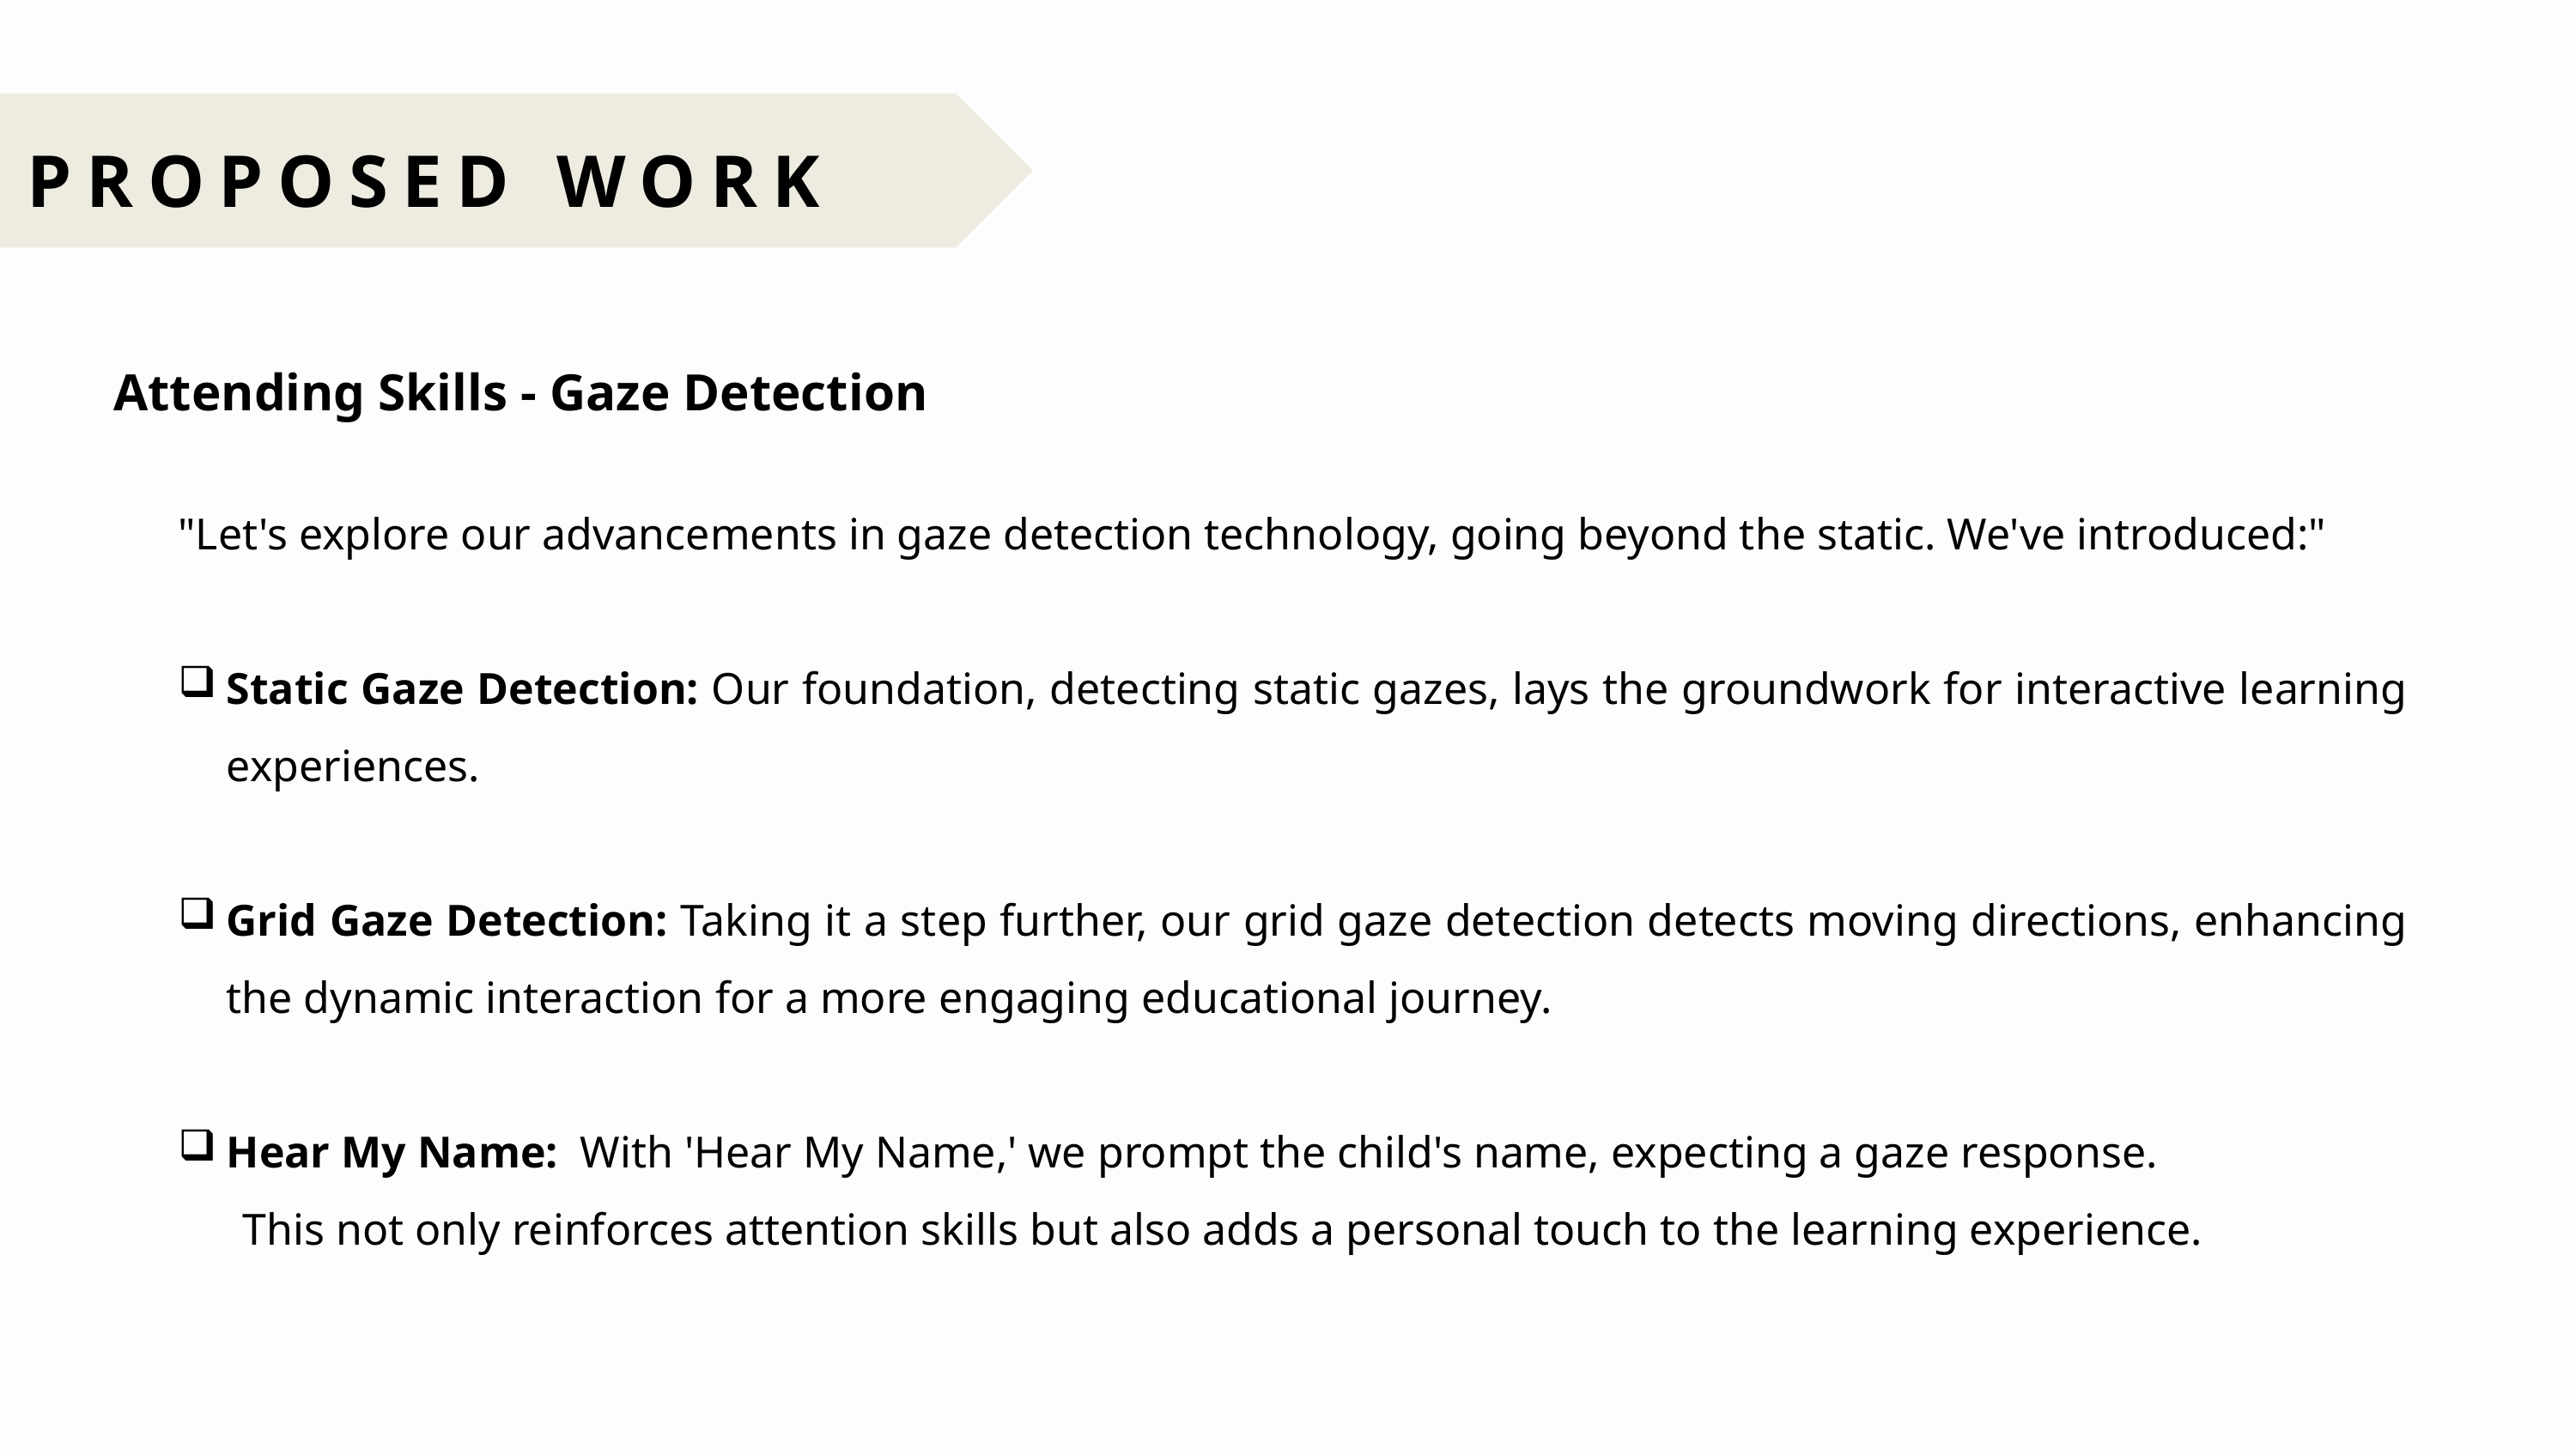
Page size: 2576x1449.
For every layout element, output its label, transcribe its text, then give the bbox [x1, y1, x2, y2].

text_box PROPOSED WORK [1, 121, 847, 222]
text_box [0, 94, 1033, 248]
text_box Attending Skills - Gaze Detection "Let's explore our advancements in gaze detection technology, going beyond the static. We've introduced:" Static Gaze Detection: Our foundation, detecting static gazes, lays the groundwork for interactive learning experiences. Grid Gaze Detection: Taking it a step further, our grid gaze detection detects moving directions, enhancing the dynamic interaction for a more engaging educational journey. Hear My Name: With 'Hear My Name,' we prompt the child's name, expecting a gaze response. This not only reinforces attention skills but also adds a personal touch to the learning experience. [113, 361, 2409, 1339]
